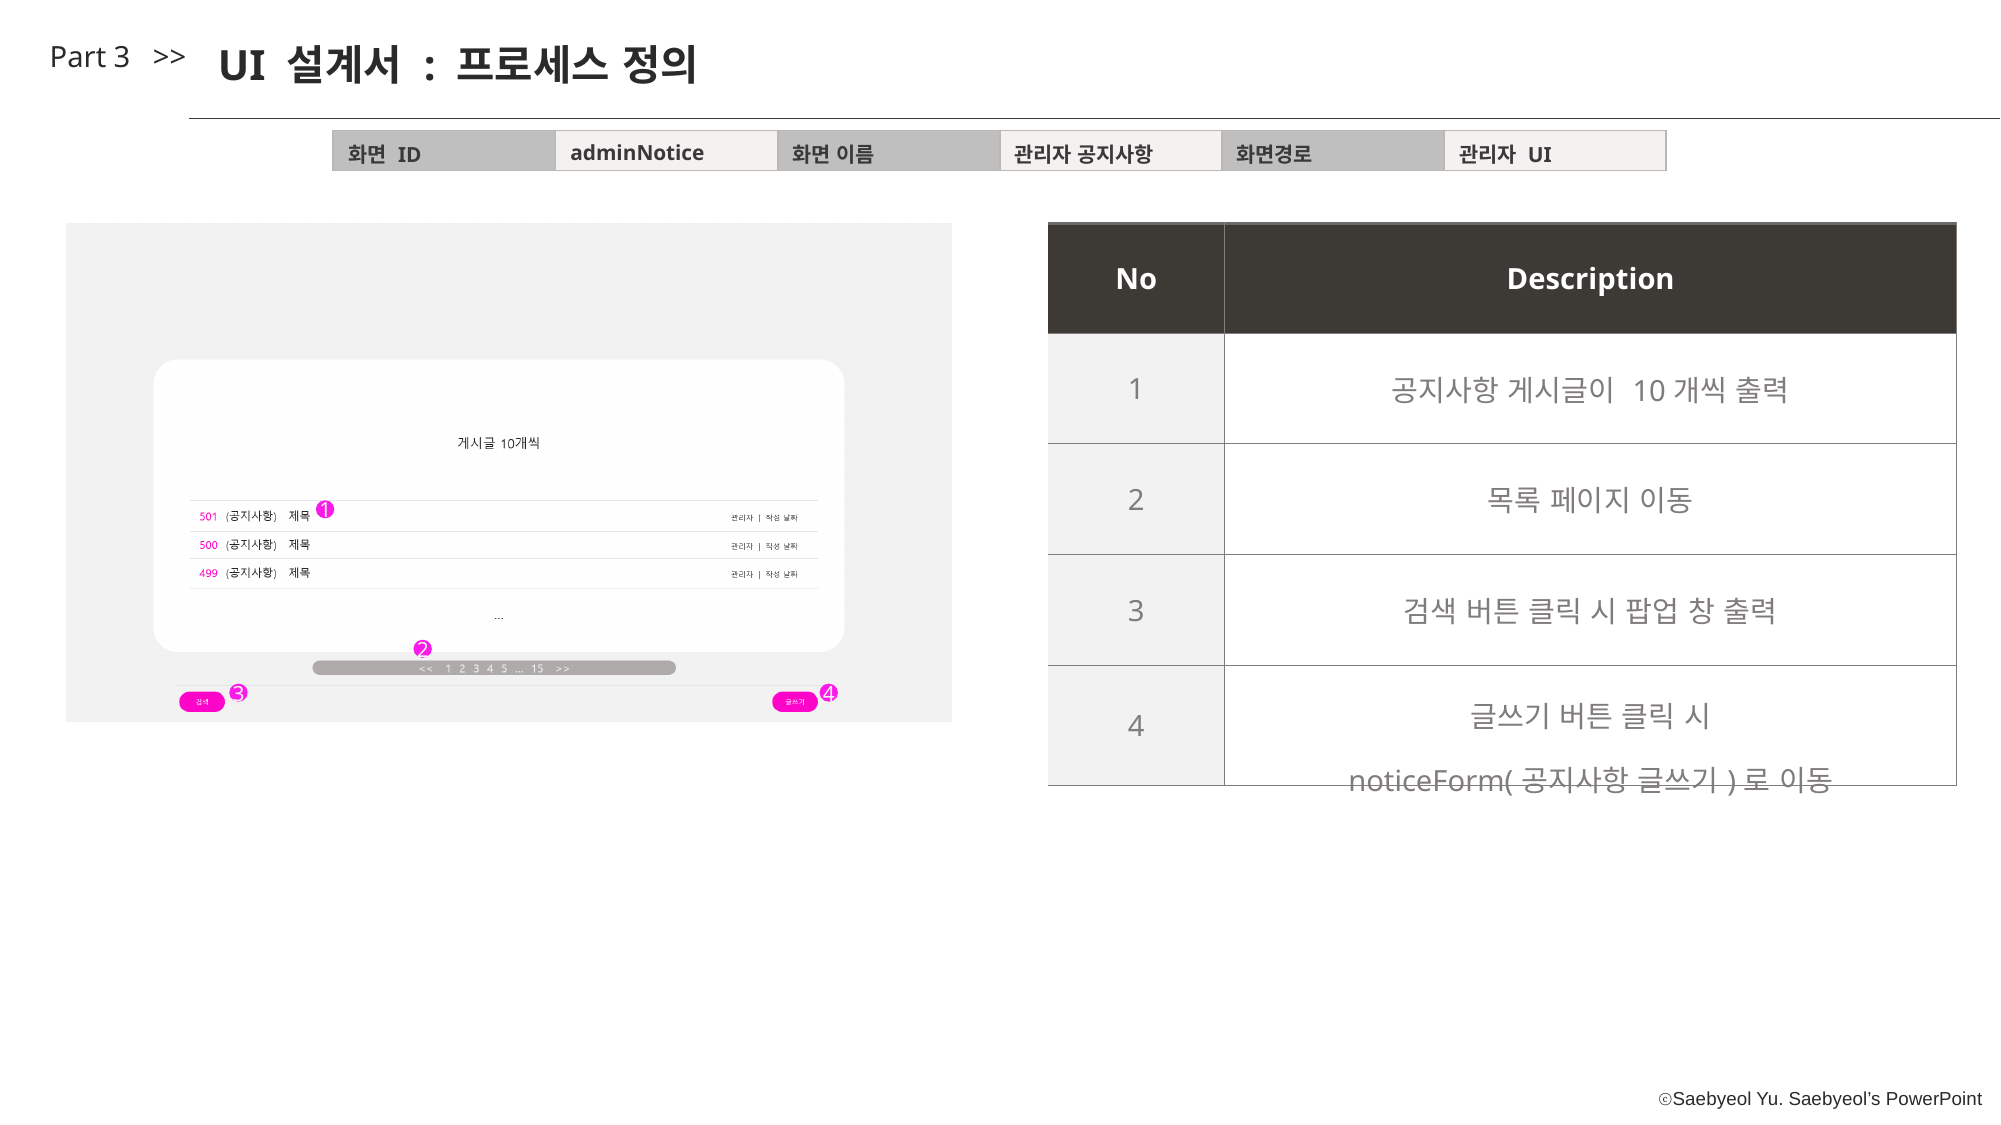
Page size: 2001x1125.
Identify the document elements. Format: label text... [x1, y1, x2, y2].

table_header 관리자 공지사항 [1001, 131, 1221, 170]
table_cell 검색 버튼 클릭 시 팝업 창 출력 [1225, 555, 1956, 665]
table_cell 글쓰기 버튼 클릭 시 noticeForm(공지사항 글쓰기)로 이동 [1225, 666, 1956, 785]
table_cell 목록 페이지 이동 [1225, 444, 1956, 554]
table_cell 공지사항 게시글이 10개씩 출력 [1225, 334, 1956, 443]
text_box Part 3 >> [34, 30, 202, 81]
text_box UI 설계서 : 프로세스 정의 [203, 31, 714, 97]
table_header 화면경로 [1223, 131, 1443, 170]
picture [65, 223, 952, 722]
table_header No [1048, 225, 1224, 333]
table_header 화면 ID [334, 131, 555, 170]
table_header Description [1225, 225, 1956, 333]
table_cell 3 [1048, 555, 1224, 665]
table_cell 2 [1048, 444, 1224, 554]
table_cell 1 [1048, 334, 1224, 443]
table_cell 4 [1048, 666, 1224, 785]
table_header 관리자 UI [1445, 131, 1665, 170]
table_header 화면 이름 [779, 131, 999, 170]
table_header adminNotice [556, 131, 777, 170]
